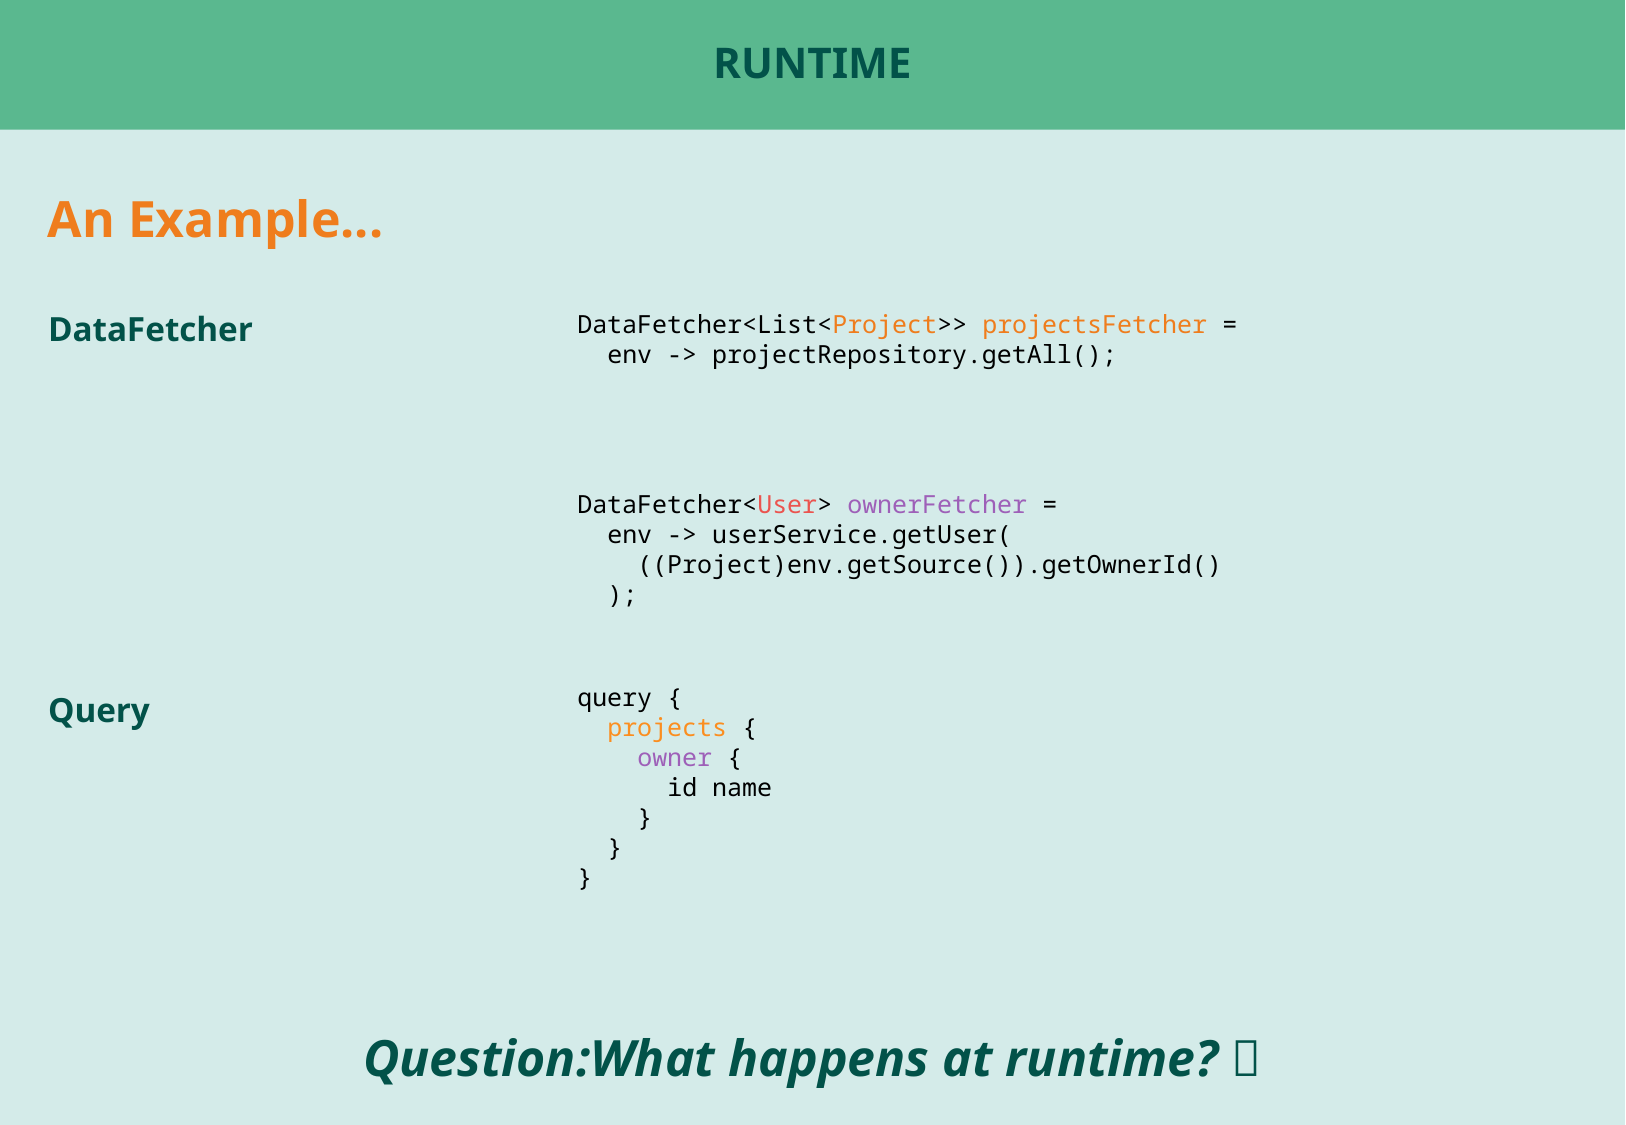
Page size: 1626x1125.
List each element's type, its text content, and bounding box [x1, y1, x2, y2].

text_box DataFetcher<List<Project>> projectsFetcher = env -> projectRepository.getAll(); DataFetcher<User> ownerFetcher = env -> userService.getUser( ((Project)env.getSource()).getOwnerId() ); [562, 301, 1625, 646]
text_box Question:What happens at runtime? 🤔 [0, 1006, 1625, 1094]
text_box An Example... [33, 168, 1592, 255]
text_box Query [33, 682, 434, 737]
text_box DataFetcher [33, 301, 434, 356]
title Runtime [0, 0, 1625, 130]
text_box query { projects { owner { id name } } } [562, 674, 1625, 899]
